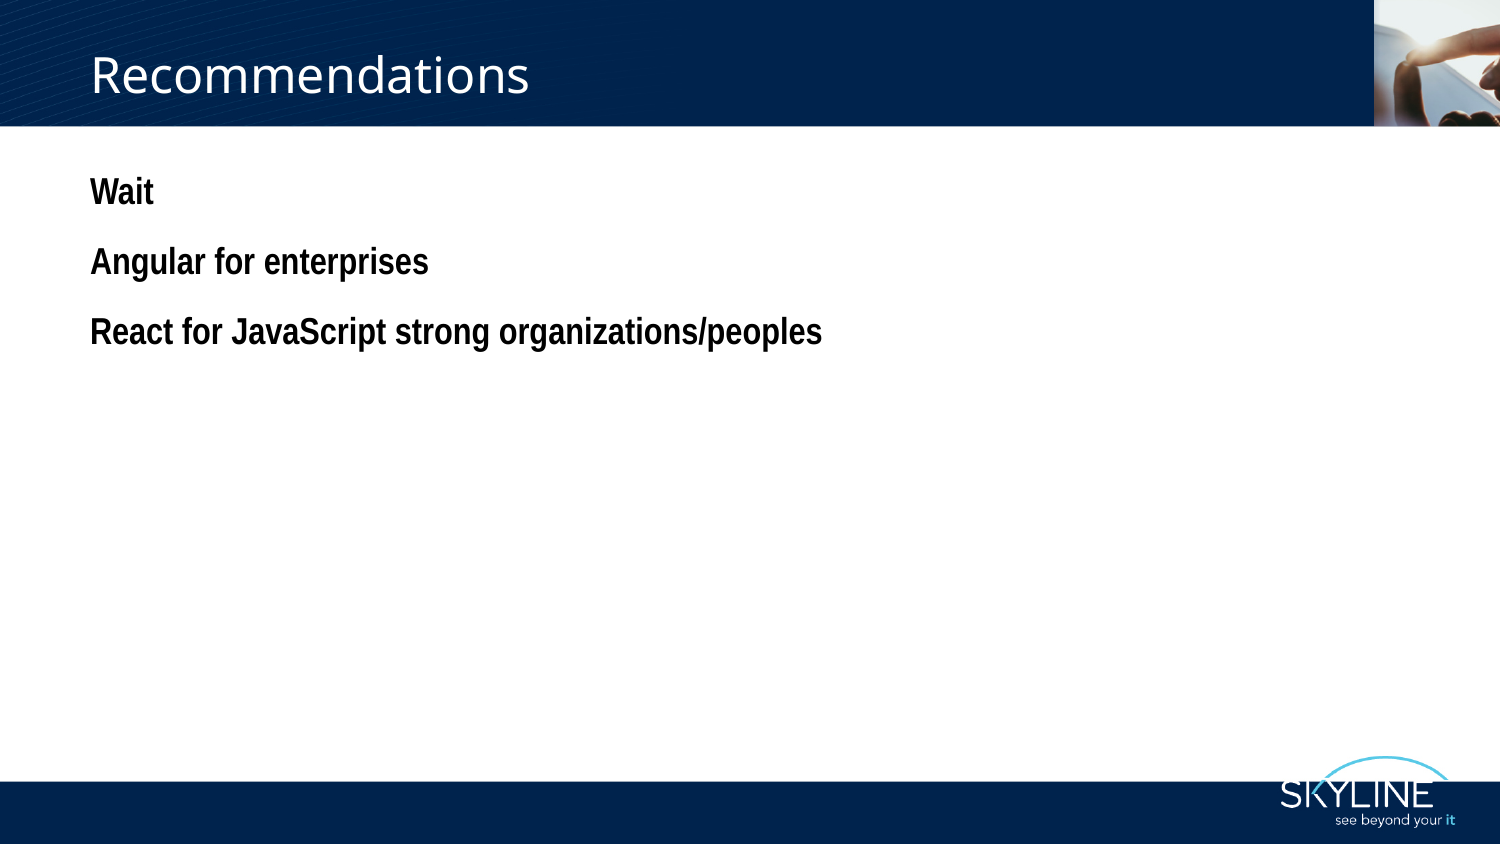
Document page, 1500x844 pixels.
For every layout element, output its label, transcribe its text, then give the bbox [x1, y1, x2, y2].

list Wait Angular for enterprises React for JavaScript strong organizations/peoples [75, 159, 1425, 717]
title Recommendations [75, 34, 1305, 125]
picture [0, 0, 1500, 844]
